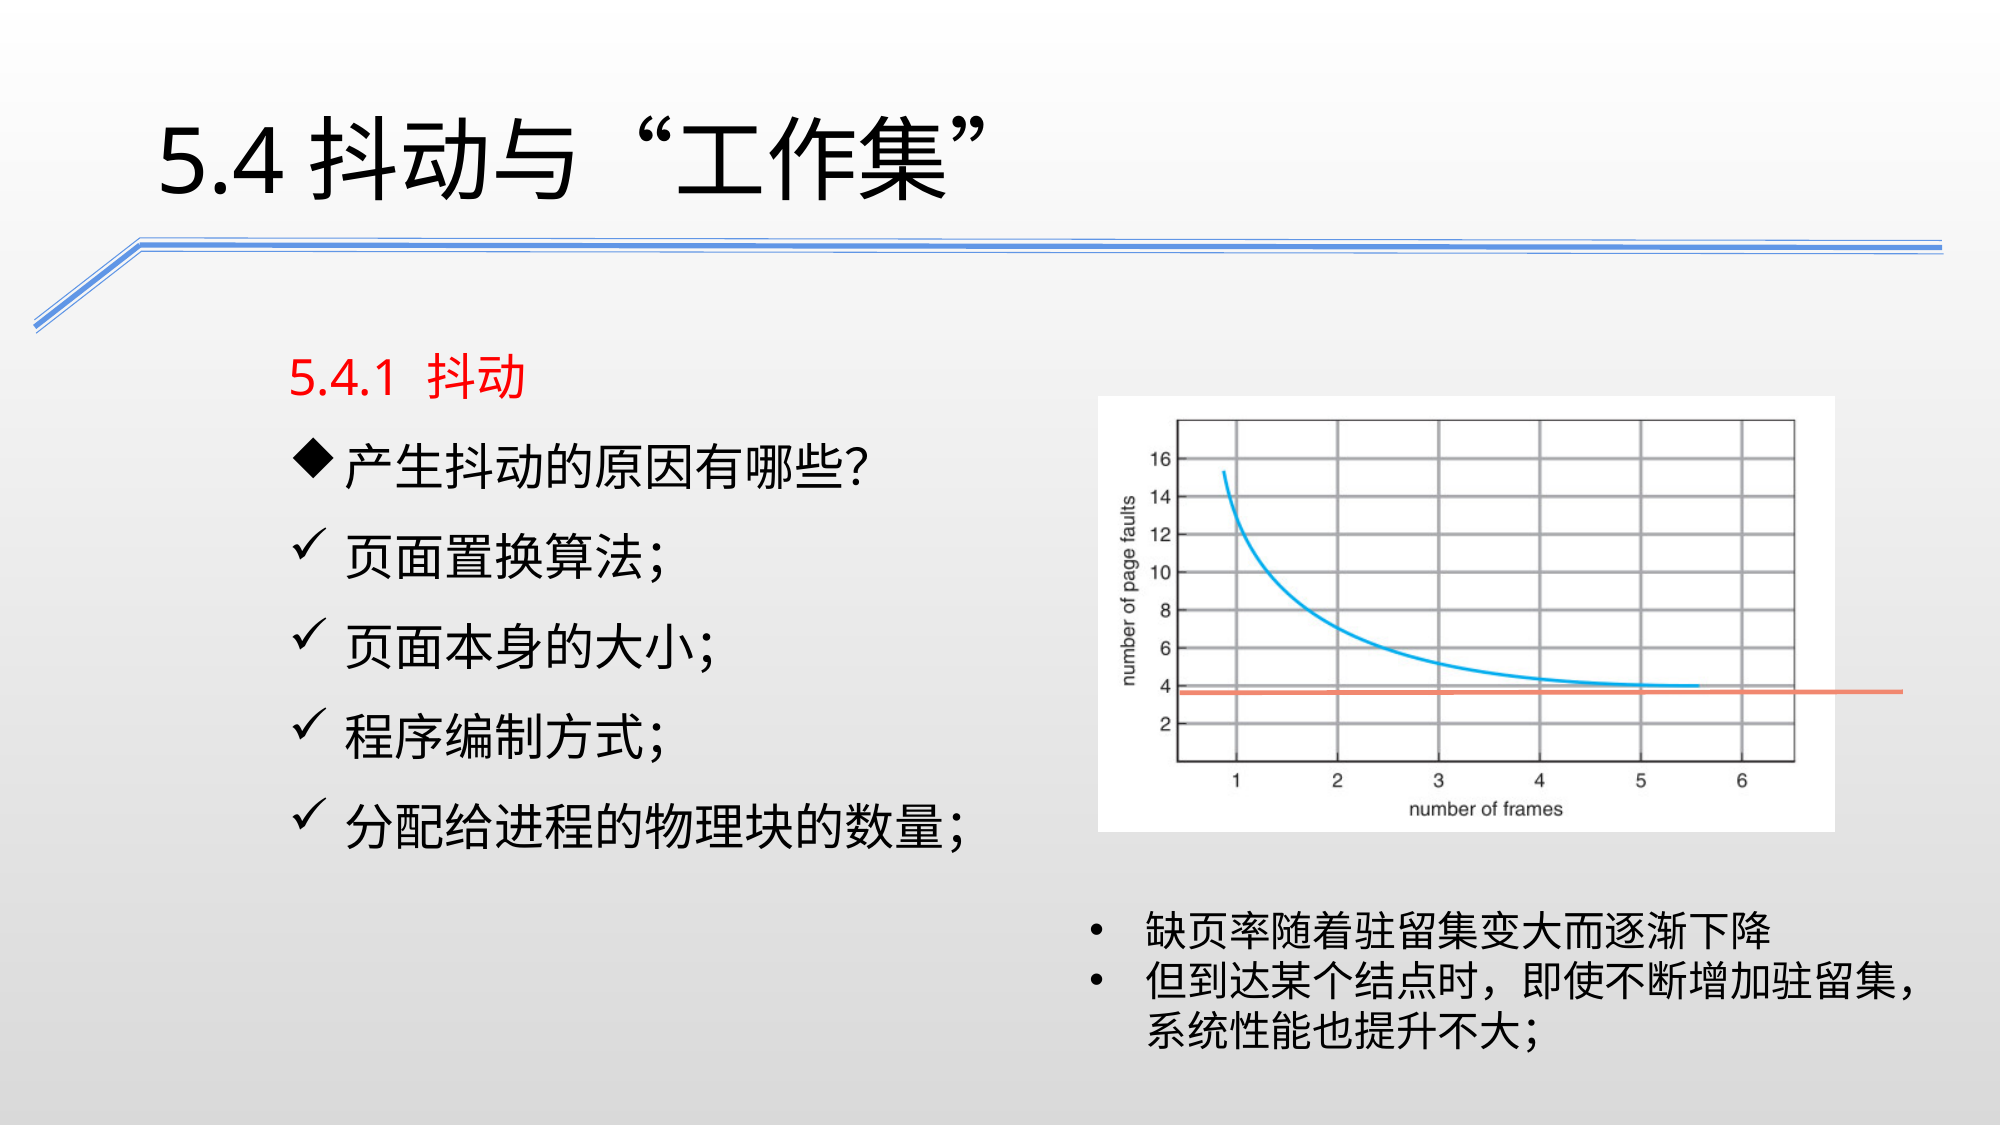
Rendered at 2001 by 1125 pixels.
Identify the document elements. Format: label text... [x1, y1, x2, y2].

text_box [34, 244, 1942, 327]
picture [1097, 396, 1835, 832]
text_box 5.4.1 抖动 产生抖动的原因有哪些？ 页面置换算法； 页面本身的大小； 程序编制方式； 分配给进程的物理块的数量； [273, 307, 1992, 874]
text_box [36, 251, 1944, 334]
text_box 5.4抖动与“工作集” [141, 94, 1570, 237]
text_box 缺页率随着驻留集变大而逐渐下降 但到达某个结点时，即使不断增加驻留集，系统性能也提升不大； [1074, 897, 1965, 1062]
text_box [34, 237, 1942, 244]
